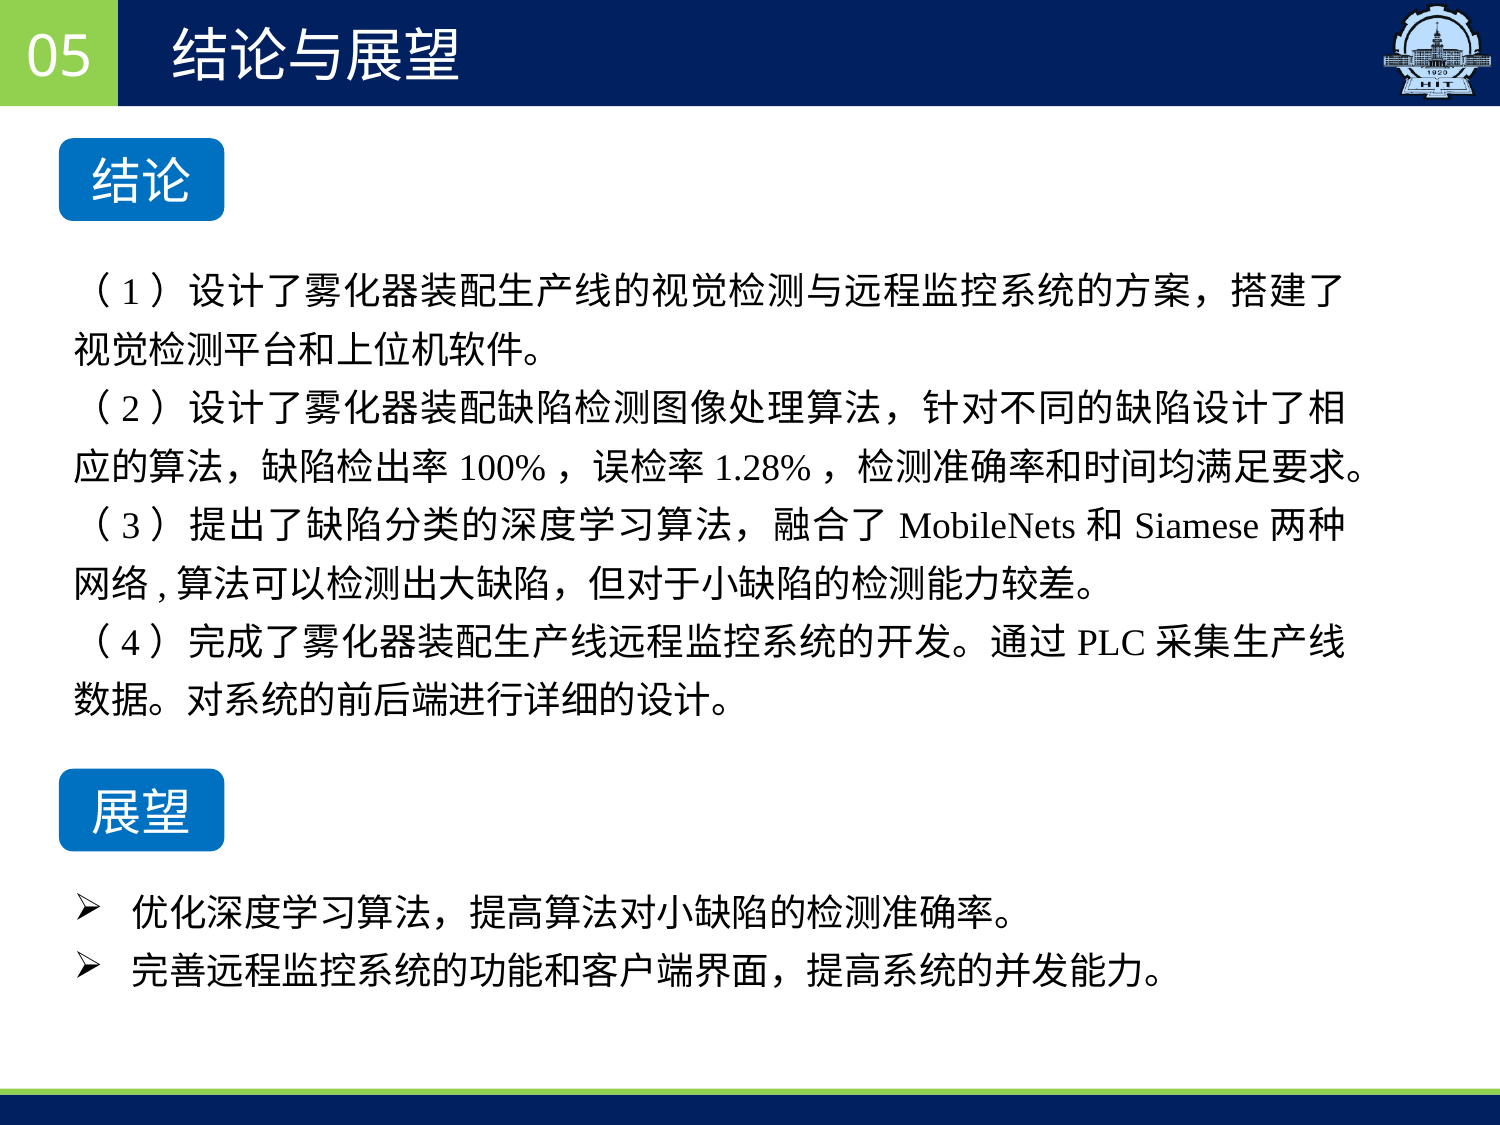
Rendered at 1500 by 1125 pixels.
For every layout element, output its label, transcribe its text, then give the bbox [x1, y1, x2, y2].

text_box 优化深度学习算法，提高算法对小缺陷的检测准确率。 完善远程监控系统的功能和客户端界面，提高系统的并发能力。 [59, 867, 1361, 1000]
list 05 [0, 0, 119, 107]
text_box （1）设计了雾化器装配生产线的视觉检测与远程监控系统的方案，搭建了视觉检测平台和上位机软件。 （2）设计了雾化器装配缺陷检测图像处理算法，针对不同的缺陷设计了相应的算法，缺陷检出率100%，误检率1.28%，检测准确率和时间均满足要求。 （3）提出了缺陷分类的深度学习算法，融合了MobileNets和Siamese两种网络,算法可以检测出大缺陷，但对于小缺陷的检测能力较差。 （4）完成了雾化器装配生产线远程监控系统的开发。通过PLC采集生产线数据。对系统的前后端进行详细的设计。 [59, 246, 1361, 729]
text_box 结论 [58, 138, 225, 221]
list 结论与展望 [156, 0, 1361, 107]
text_box 展望 [58, 768, 225, 852]
